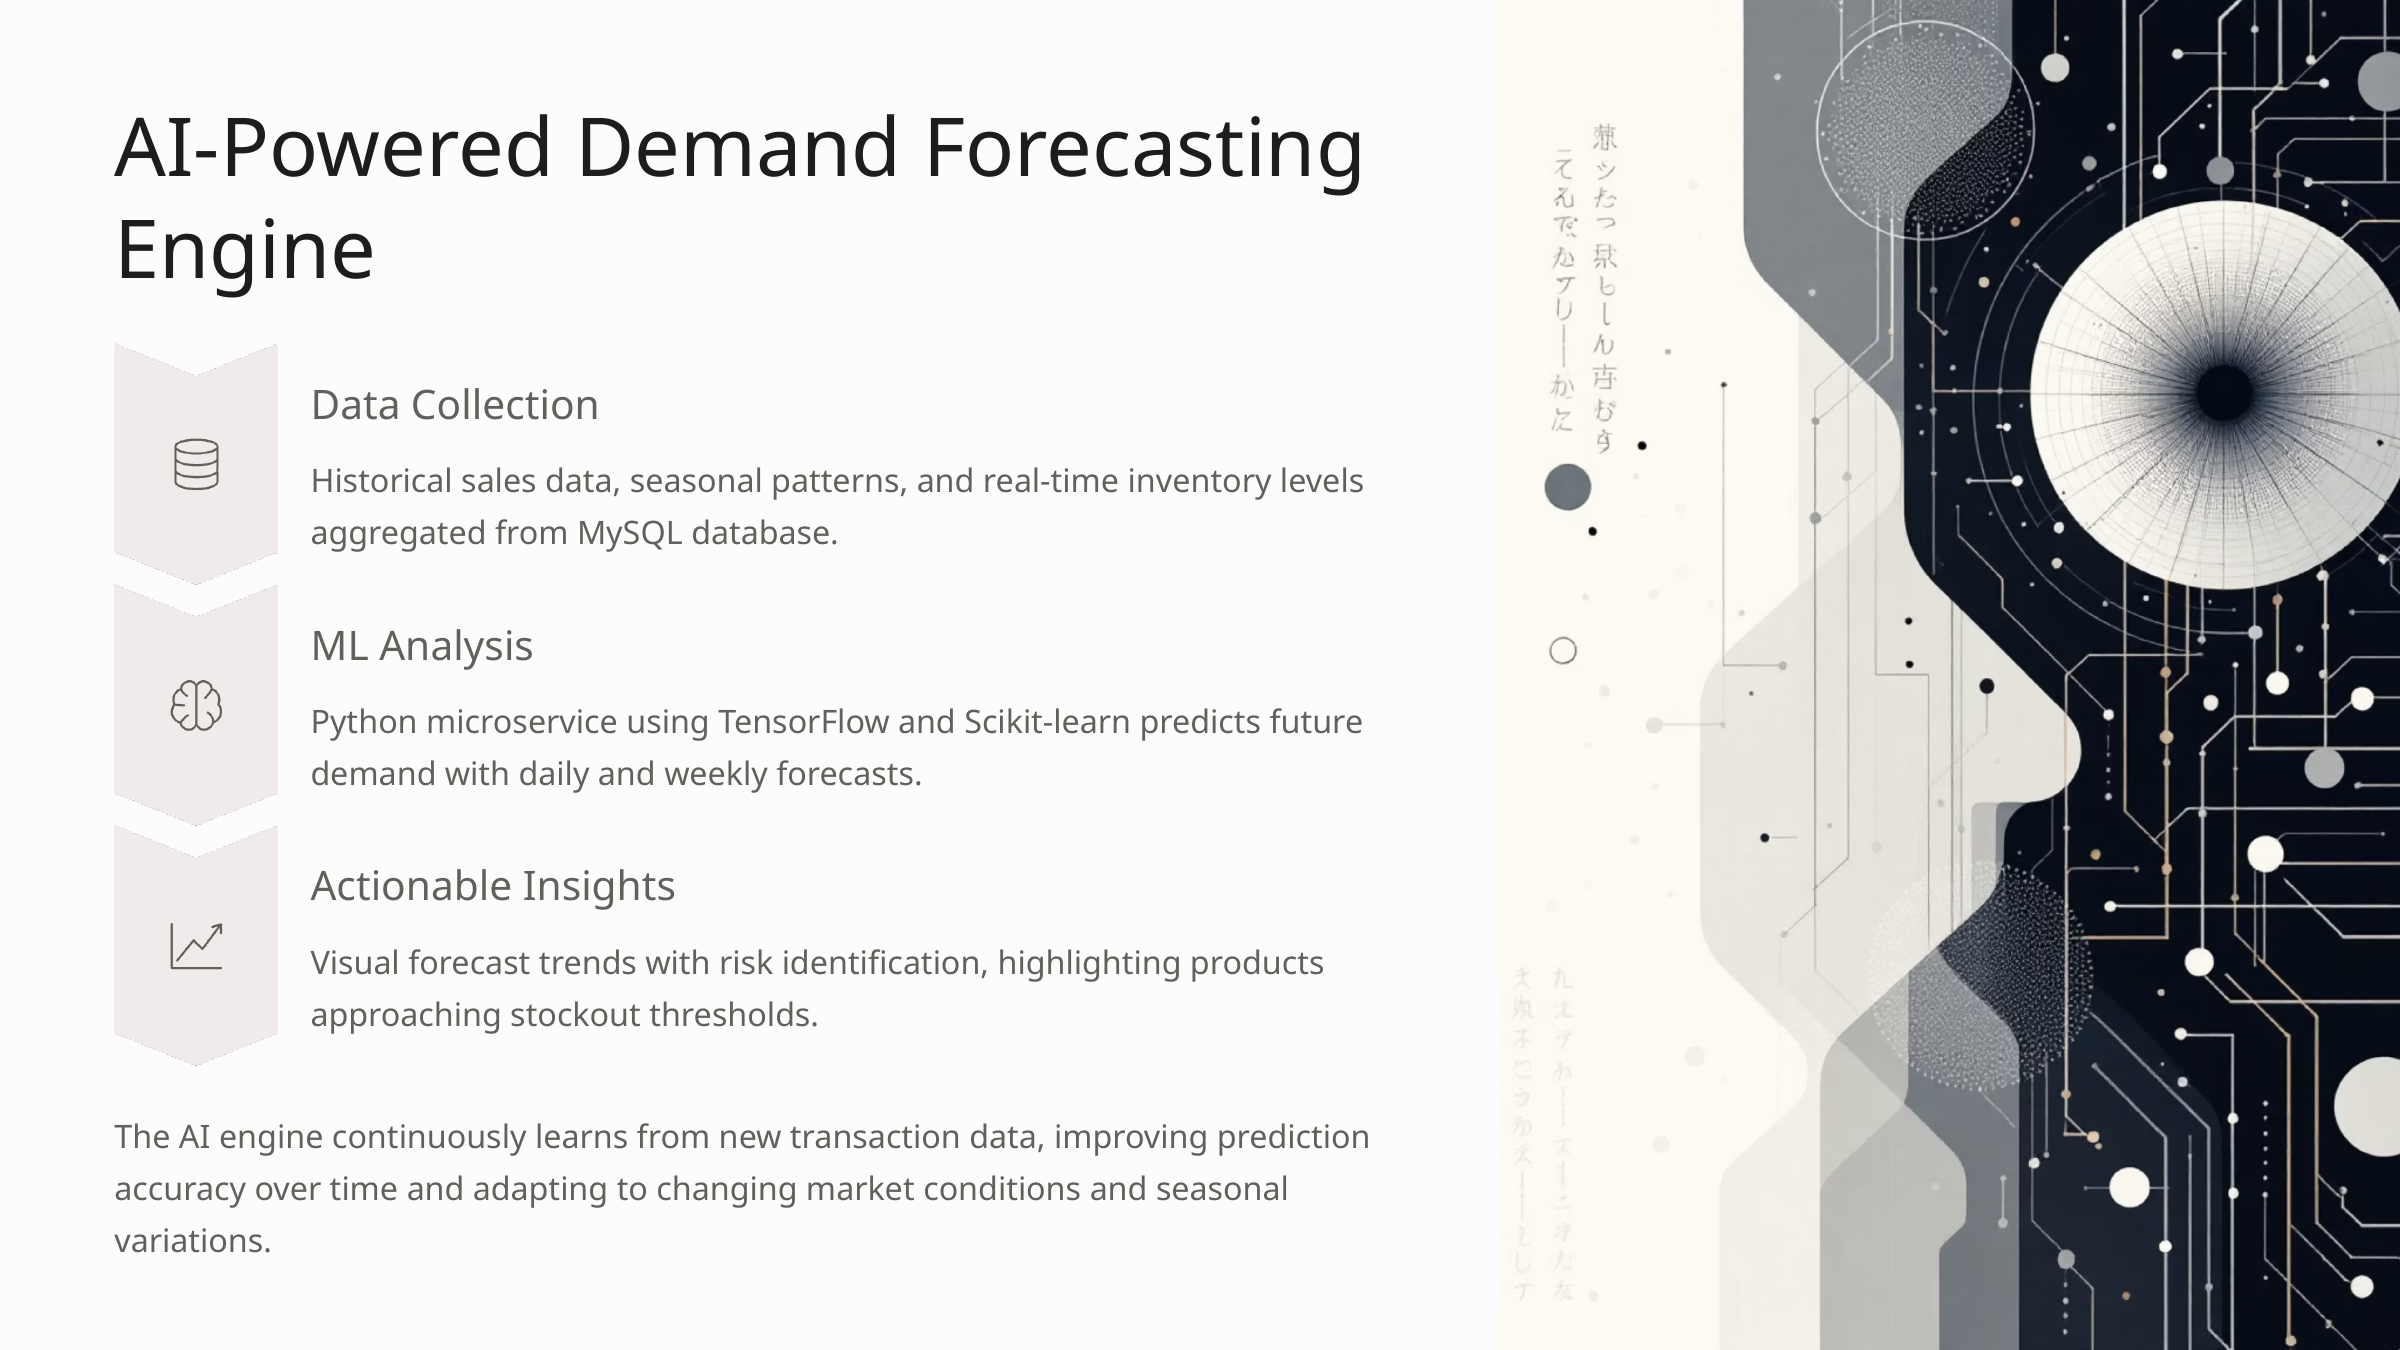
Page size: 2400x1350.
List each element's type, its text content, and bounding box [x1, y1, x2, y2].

text_box ML Analysis [310, 617, 720, 669]
text_box Visual forecast trends with risk identification, highlighting products approaching stockout thresholds. [310, 928, 1386, 1034]
text_box AI-Powered Demand Forecasting Engine [114, 90, 1386, 295]
picture [114, 343, 278, 1066]
text_box Historical sales data, seasonal patterns, and real-time inventory levels aggregated from MySQL database. [310, 447, 1386, 552]
text_box Data Collection [310, 376, 720, 428]
text_box The AI engine continuously learns from new transaction data, improving prediction accuracy over time and adapting to changing market conditions and seasonal variations. [114, 1102, 1386, 1260]
picture [1499, 0, 2400, 1350]
text_box Python microservice using TensorFlow and Scikit-learn predicts future demand with daily and weekly forecasts. [310, 687, 1386, 793]
text_box Actionable Insights [310, 857, 720, 909]
